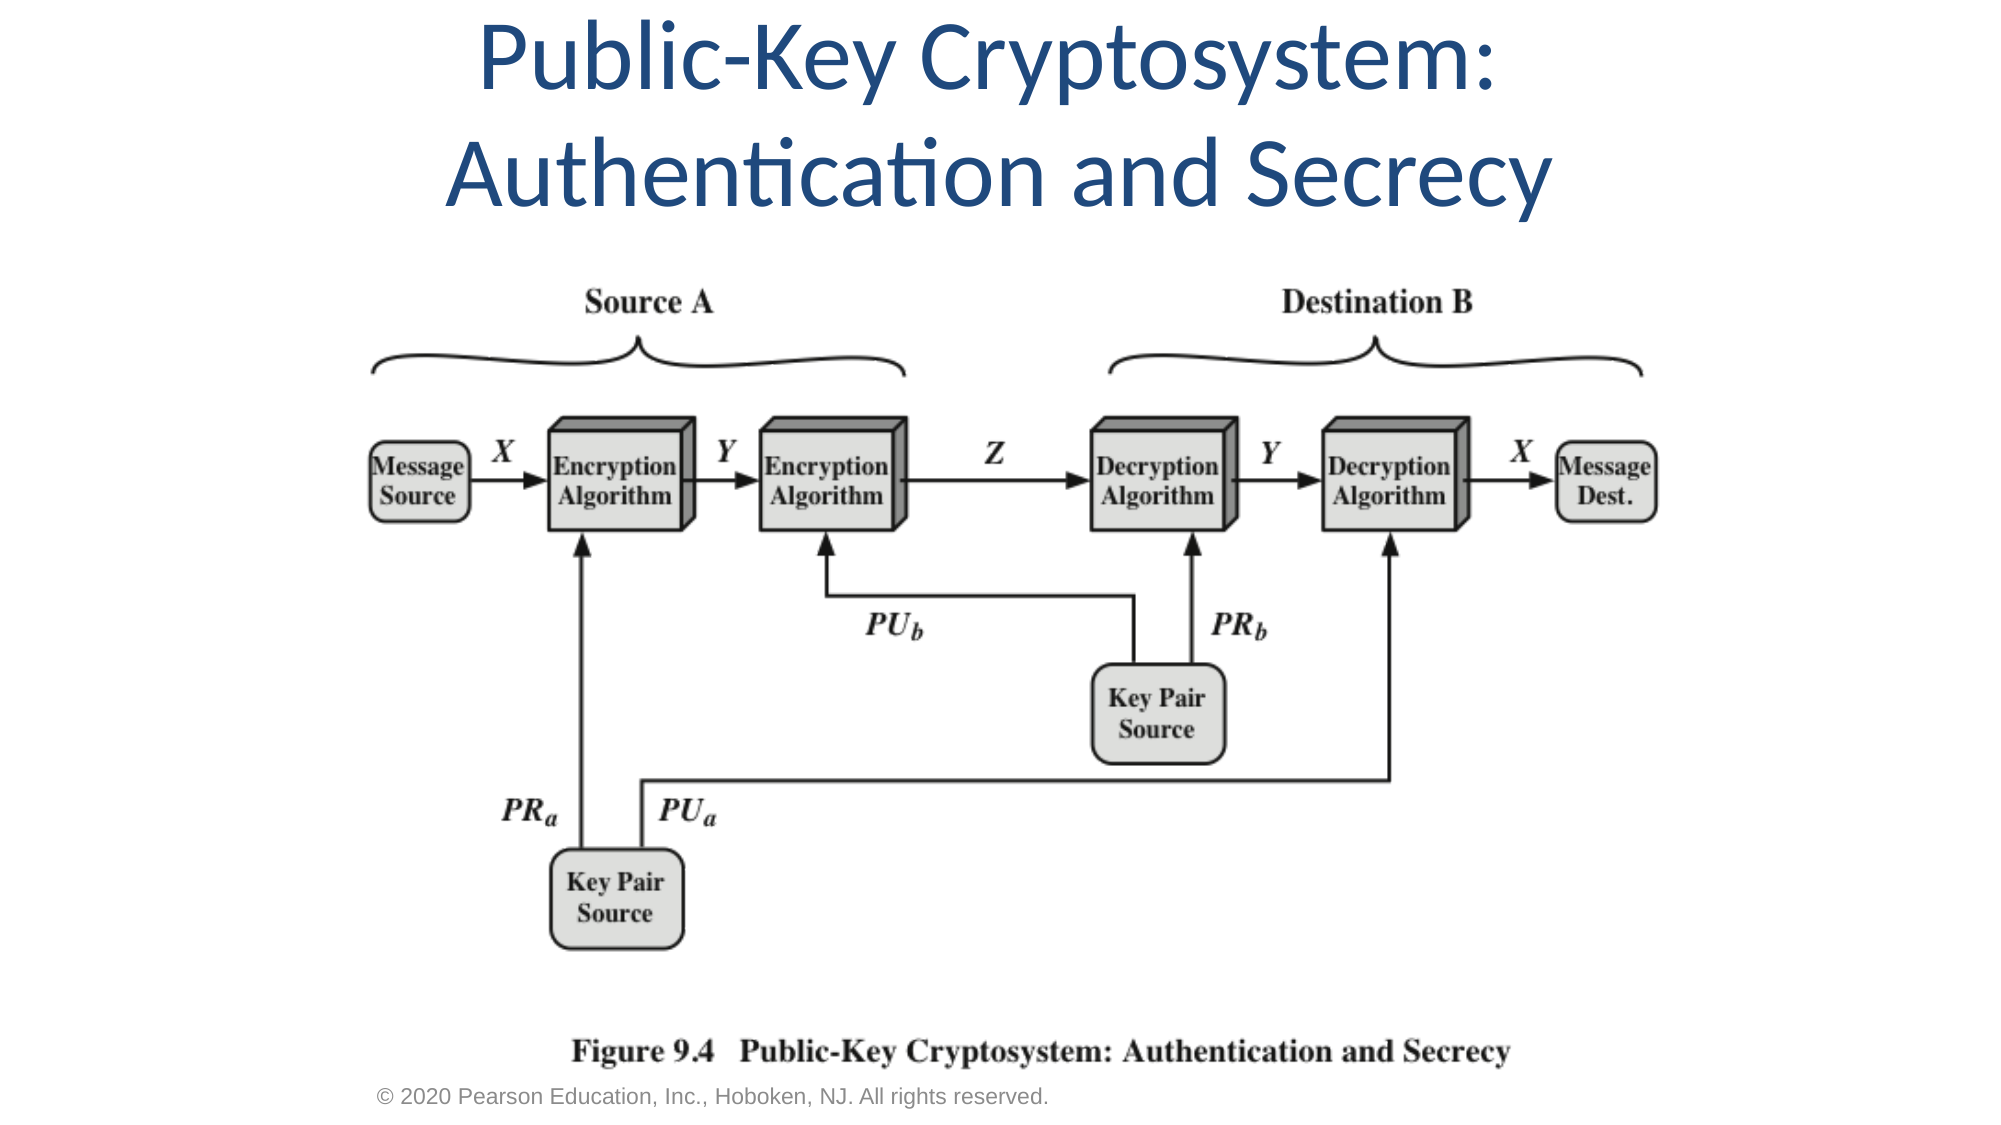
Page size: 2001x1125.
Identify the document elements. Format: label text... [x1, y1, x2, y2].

picture [293, 87, 1751, 1094]
footer © 2020 Pearson Education, Inc., Hoboken, NJ. All rights reserved. [249, 1065, 1177, 1125]
text_box Public-Key Cryptosystem: Authentication and Secrecy [249, 6, 1750, 213]
